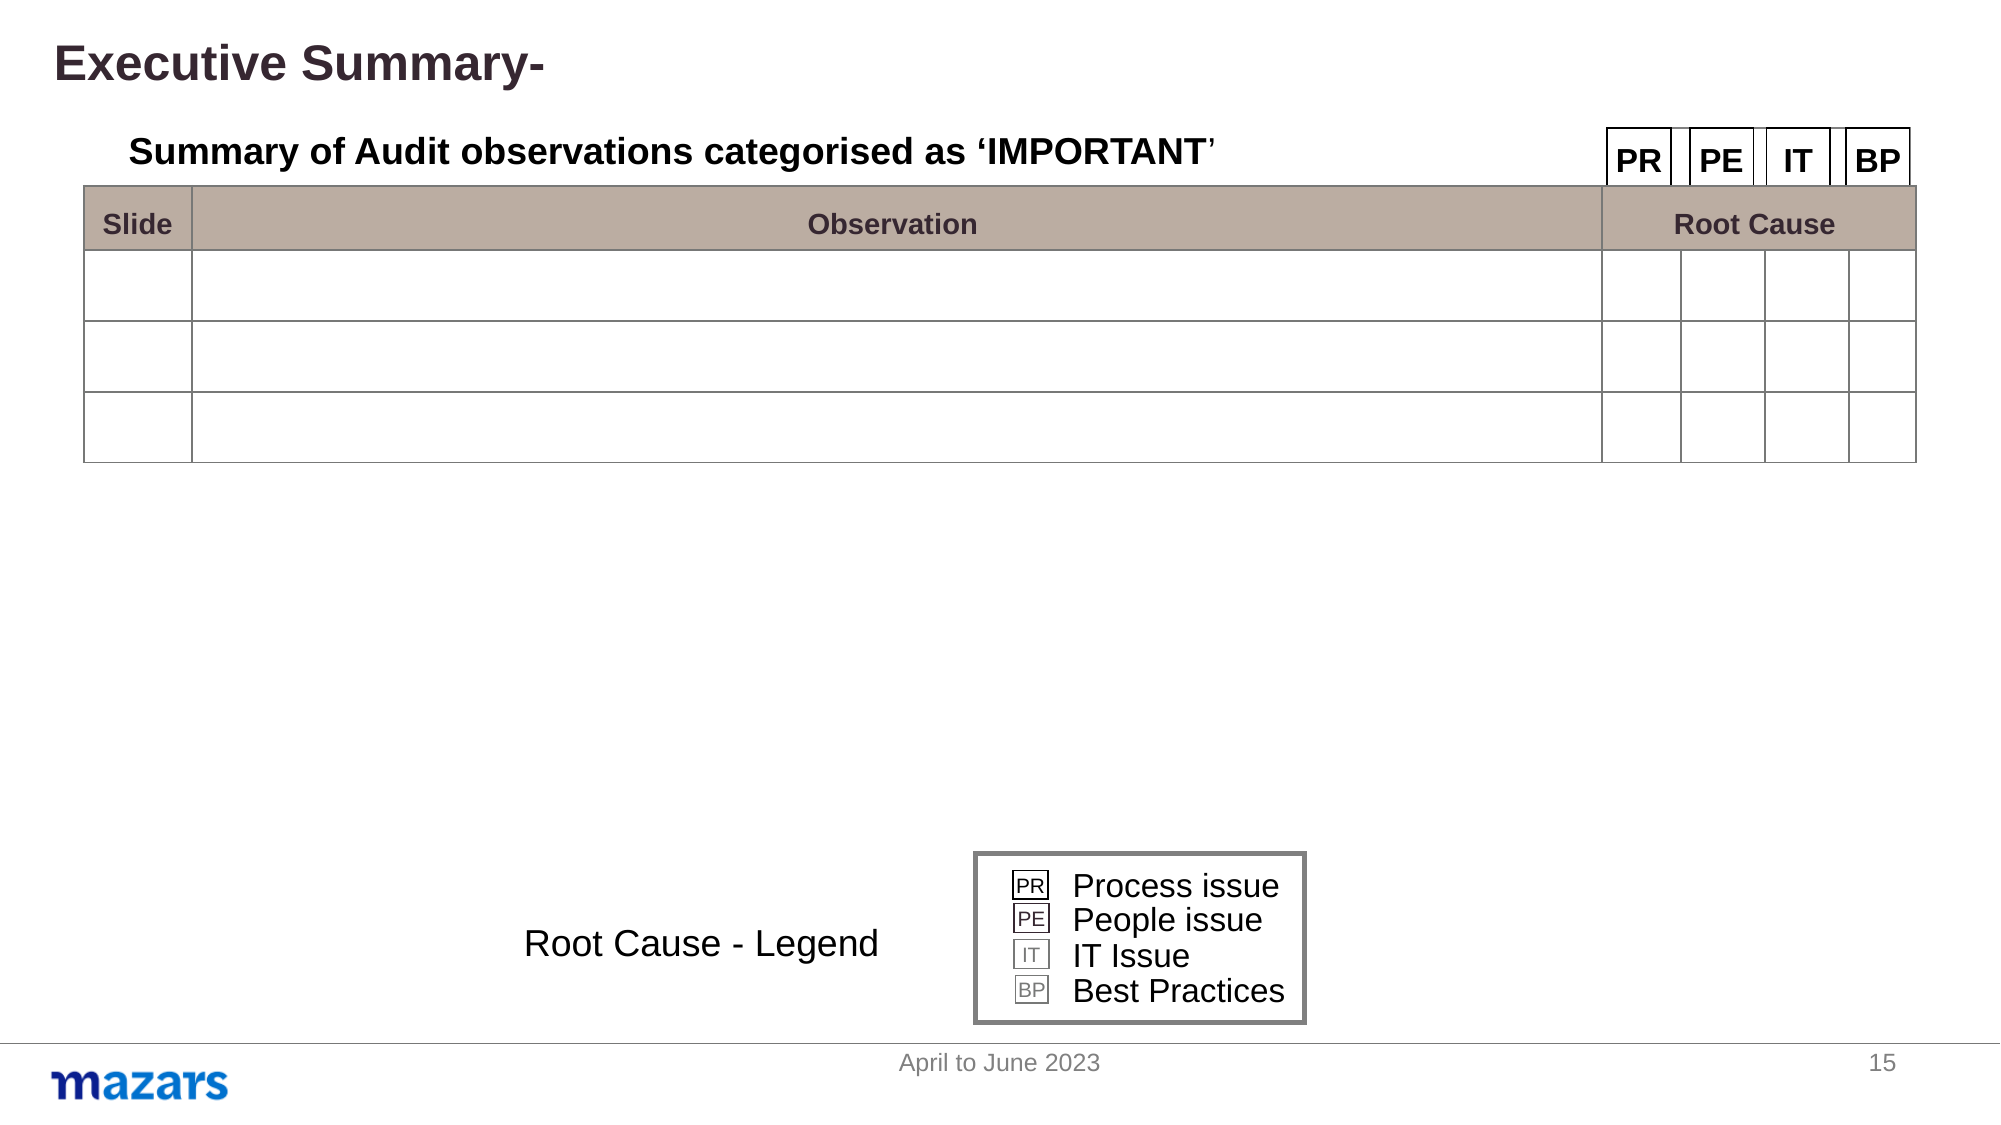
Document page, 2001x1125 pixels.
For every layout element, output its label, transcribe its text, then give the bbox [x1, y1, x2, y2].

text_box Executive Summary- [38, 28, 1710, 105]
table_cell [1682, 322, 1764, 391]
table_cell [1850, 251, 1915, 320]
table_cell [1850, 322, 1915, 391]
table_cell [193, 393, 1601, 462]
table_cell [1766, 393, 1848, 462]
text_box Root Cause - Legend [509, 911, 899, 972]
table_cell [85, 322, 191, 391]
table_header Root Cause [1603, 187, 1915, 249]
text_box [975, 853, 1337, 1023]
table_cell [85, 251, 191, 320]
table_cell [85, 393, 191, 462]
table_cell [1682, 393, 1764, 462]
table_cell [1682, 251, 1764, 320]
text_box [1607, 127, 1910, 191]
table_header Observation [193, 187, 1601, 249]
text_box Summary of Audit observations categorised as ‘IMPORTANT’ [113, 119, 1561, 180]
table_cell [1766, 322, 1848, 391]
table_cell [1850, 393, 1915, 462]
table_cell [1766, 251, 1848, 320]
table_cell [1603, 322, 1680, 391]
text_box 15 [1788, 1031, 1978, 1092]
table_cell [193, 251, 1601, 320]
table_cell [1603, 393, 1680, 462]
text_box April to June 2023 [662, 1031, 1338, 1092]
table_header Slide [85, 187, 191, 249]
table_cell [1603, 251, 1680, 320]
table_cell [193, 322, 1601, 391]
